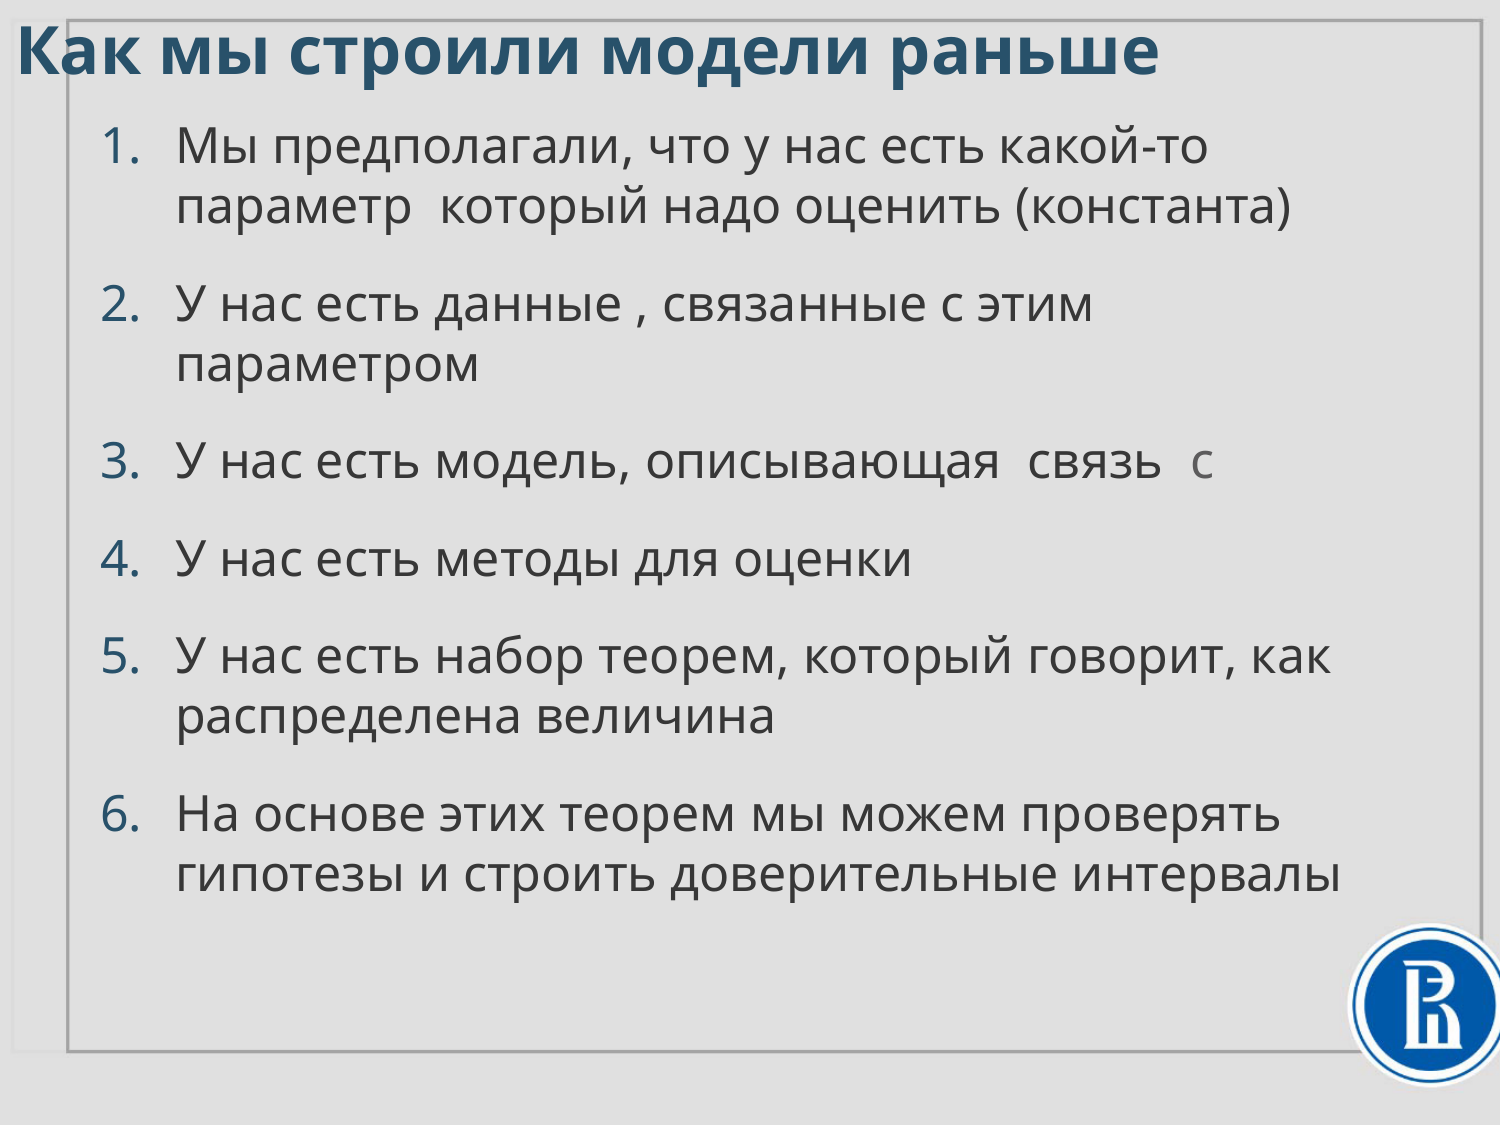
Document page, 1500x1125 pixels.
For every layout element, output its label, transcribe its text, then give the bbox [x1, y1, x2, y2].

text_box Как мы строили модели раньше [0, 0, 1500, 96]
picture [0, 96, 1500, 1125]
